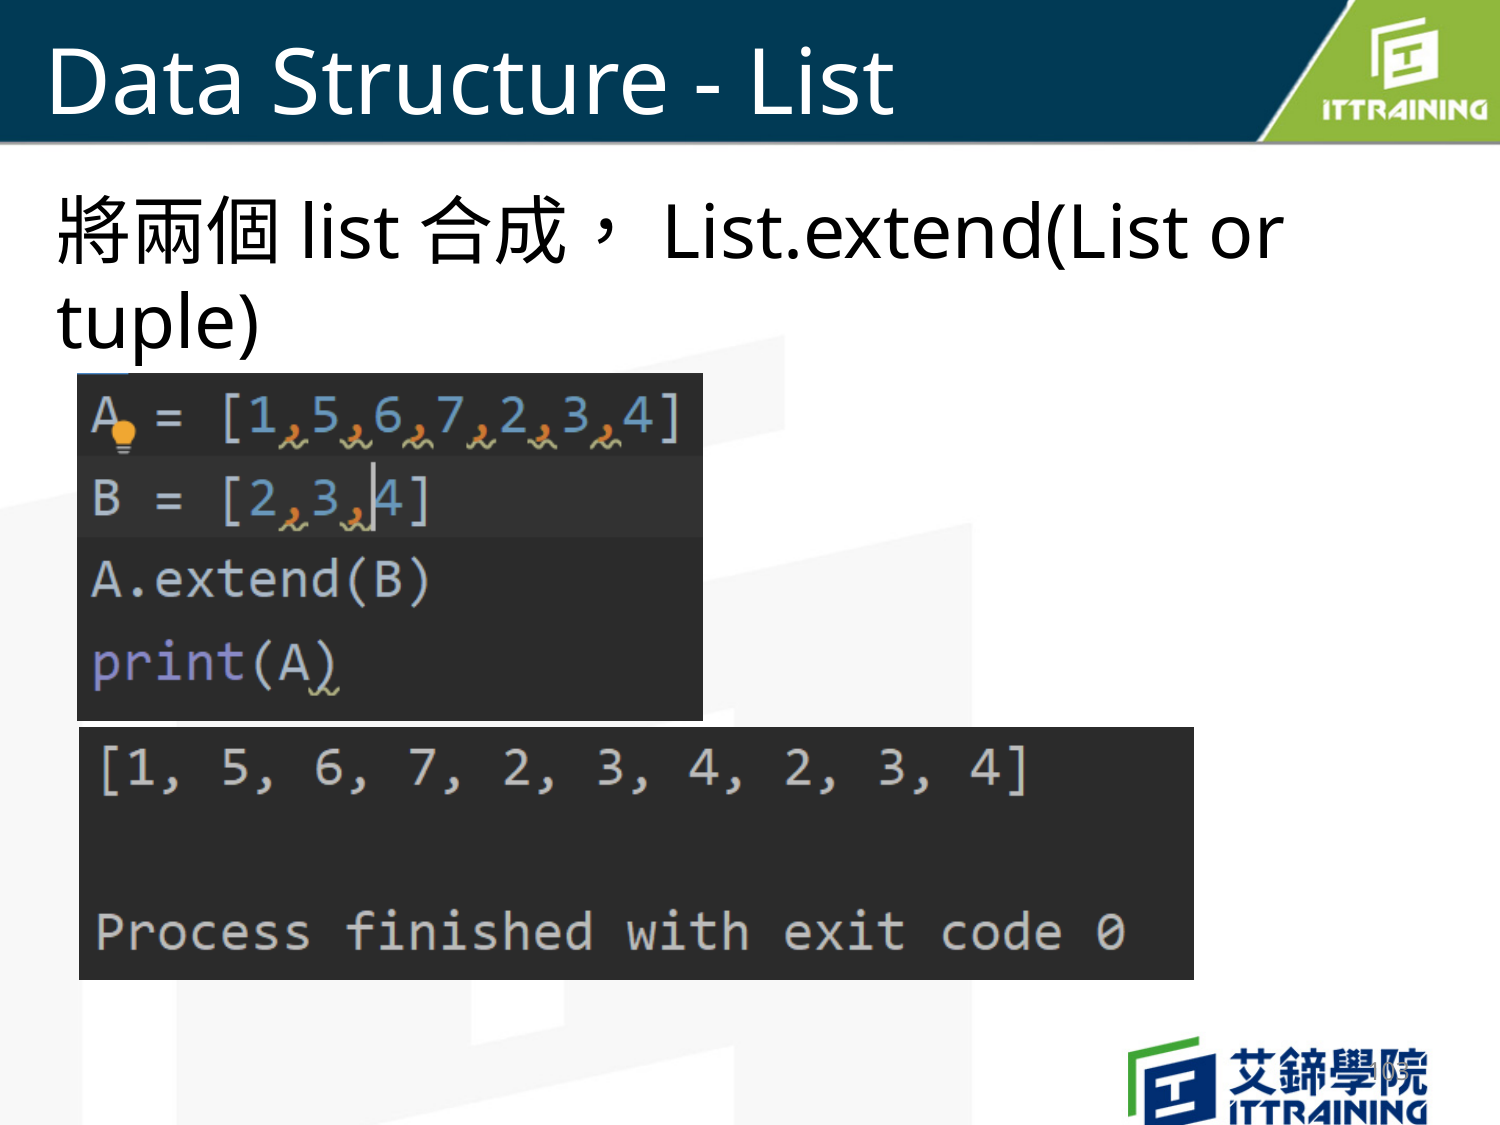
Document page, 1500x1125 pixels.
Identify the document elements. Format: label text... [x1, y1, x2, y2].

title Data Structure - List [29, 0, 1380, 172]
picture [0, 0, 1500, 1125]
list 將兩個list合成，List.extend(List or tuple) [41, 176, 1392, 919]
slide_number 103 [1074, 1042, 1425, 1103]
